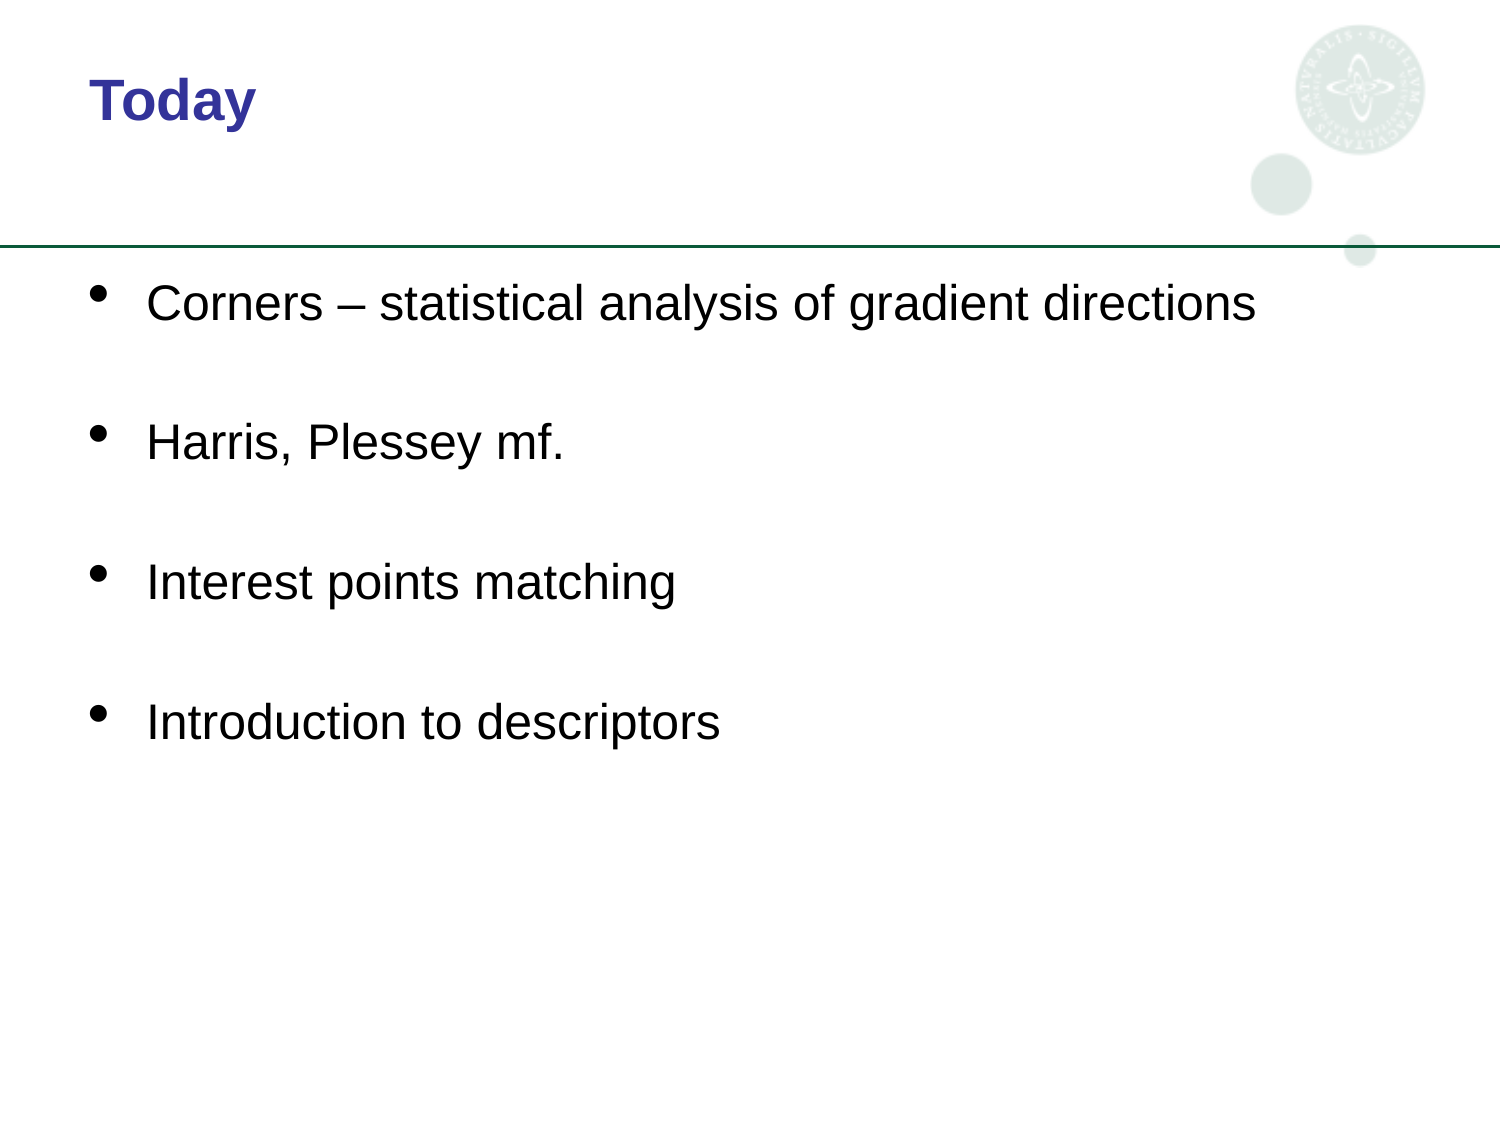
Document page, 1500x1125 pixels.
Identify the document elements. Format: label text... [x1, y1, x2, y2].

text_box Today [74, 45, 278, 149]
text_box Corners – statistical analysis of gradient directions Harris, Plessey mf. Interest points matching Introduction to descriptors [75, 262, 1425, 1005]
